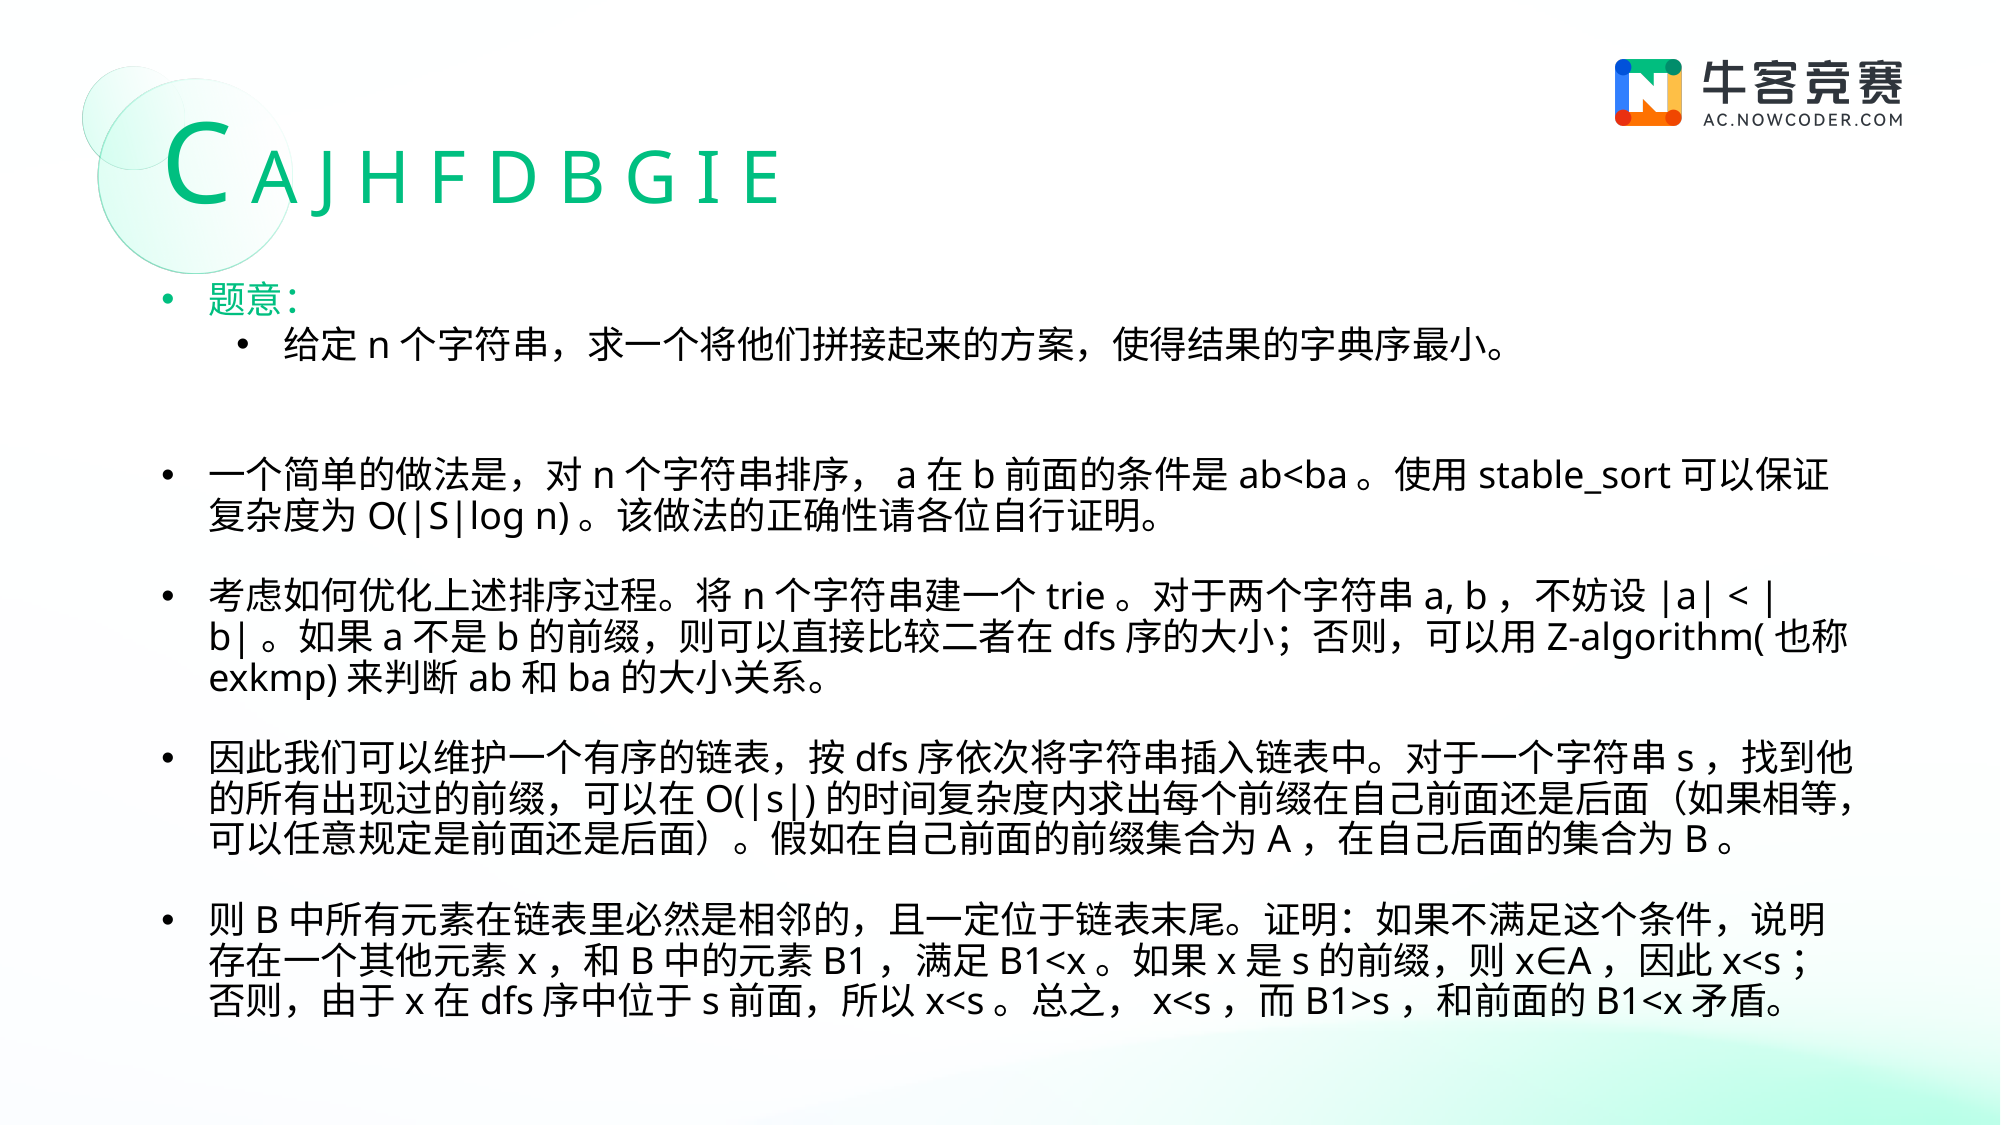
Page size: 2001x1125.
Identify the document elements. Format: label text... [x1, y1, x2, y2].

text_box 题意： 给定n个字符串，求一个将他们拼接起来的方案，使得结果的字典序最小。 一个简单的做法是，对n个字符串排序，a在b前面的条件是ab<ba。使用stable_sort可以保证复杂度为O(|S|log n)。该做法的正确性请各位自行证明。 考虑如何优化上述排序过程。将n个字符串建一个trie。对于两个字符串a, b，不妨设|a| < |b|。如果a不是b的前缀，则可以直接比较二者在dfs序的大小；否则，可以用Z-algorithm(也称exkmp)来判断ab和ba的大小关系。 因此我们可以维护一个有序的链表，按dfs序依次将字符串插入链表中。对于一个字符串s，找到他的所有出现过的前缀，可以在O(|s|)的时间复杂度内求出每个前缀在自己前面还是后面（如果相等，可以任意规定是前面还是后面）。假如在自己前面的前缀集合为A，在自己后面的集合为B。 则B中所有元素在链表里必然是相邻的，且一定位于链表末尾。证明：如果不满足这个条件，说明存在一个其他元素x，和B中的元素B1，满足B1<x。如果x是s的前缀，则x∈A，因此x<s；否则，由于x在dfs序中位于s前面，所以x<s。总之，x<s，而B1>s，和前面的B1<x矛盾。 [146, 273, 1872, 1059]
text_box C A J H F D B G I E [293, 98, 1872, 204]
picture [0, 0, 2001, 1120]
